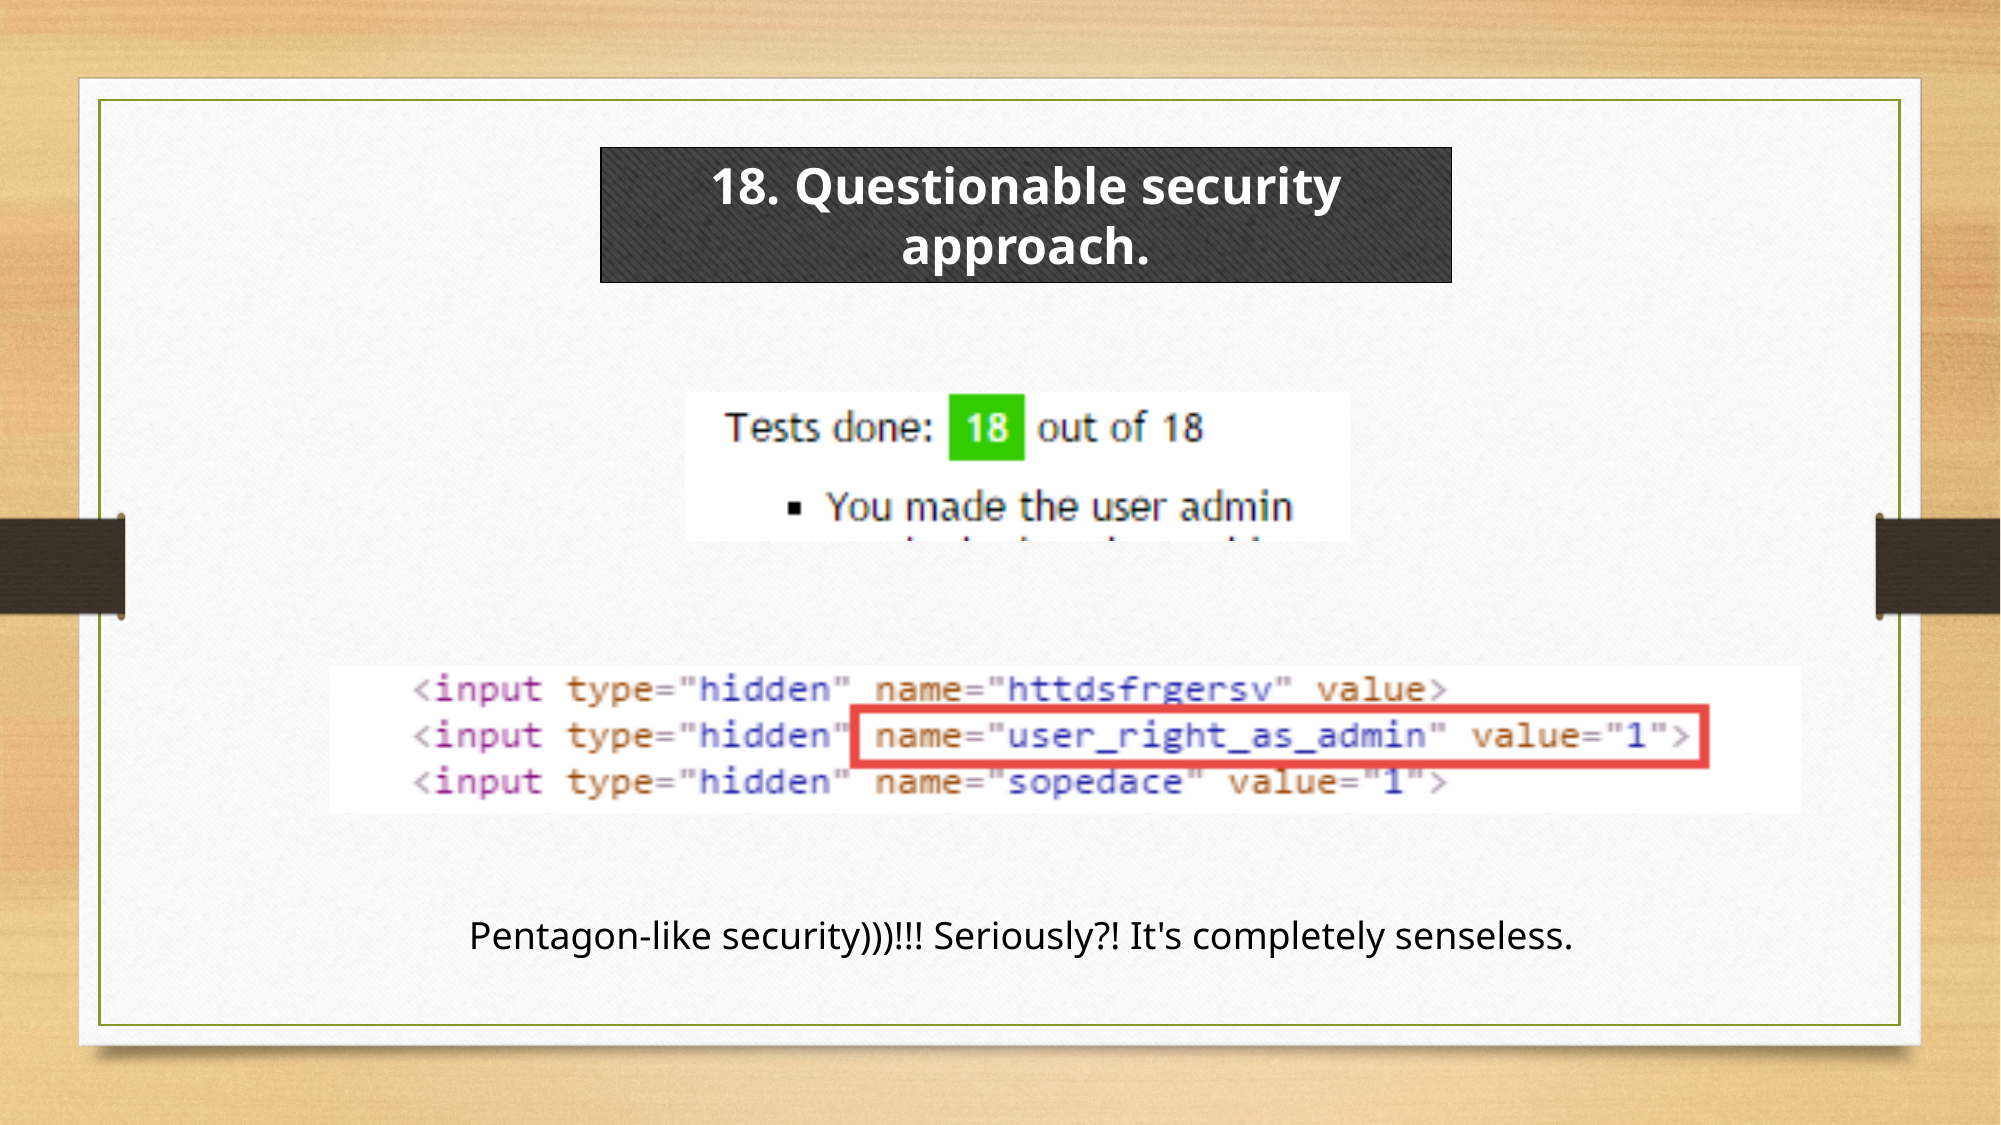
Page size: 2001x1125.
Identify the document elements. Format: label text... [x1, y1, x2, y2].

text_box 18. Questionable security approach. [600, 147, 1452, 283]
picture [0, 0, 2001, 1125]
text_box Pentagon-like security)))!!! Seriously?! It's completely senseless. [241, 904, 1813, 965]
